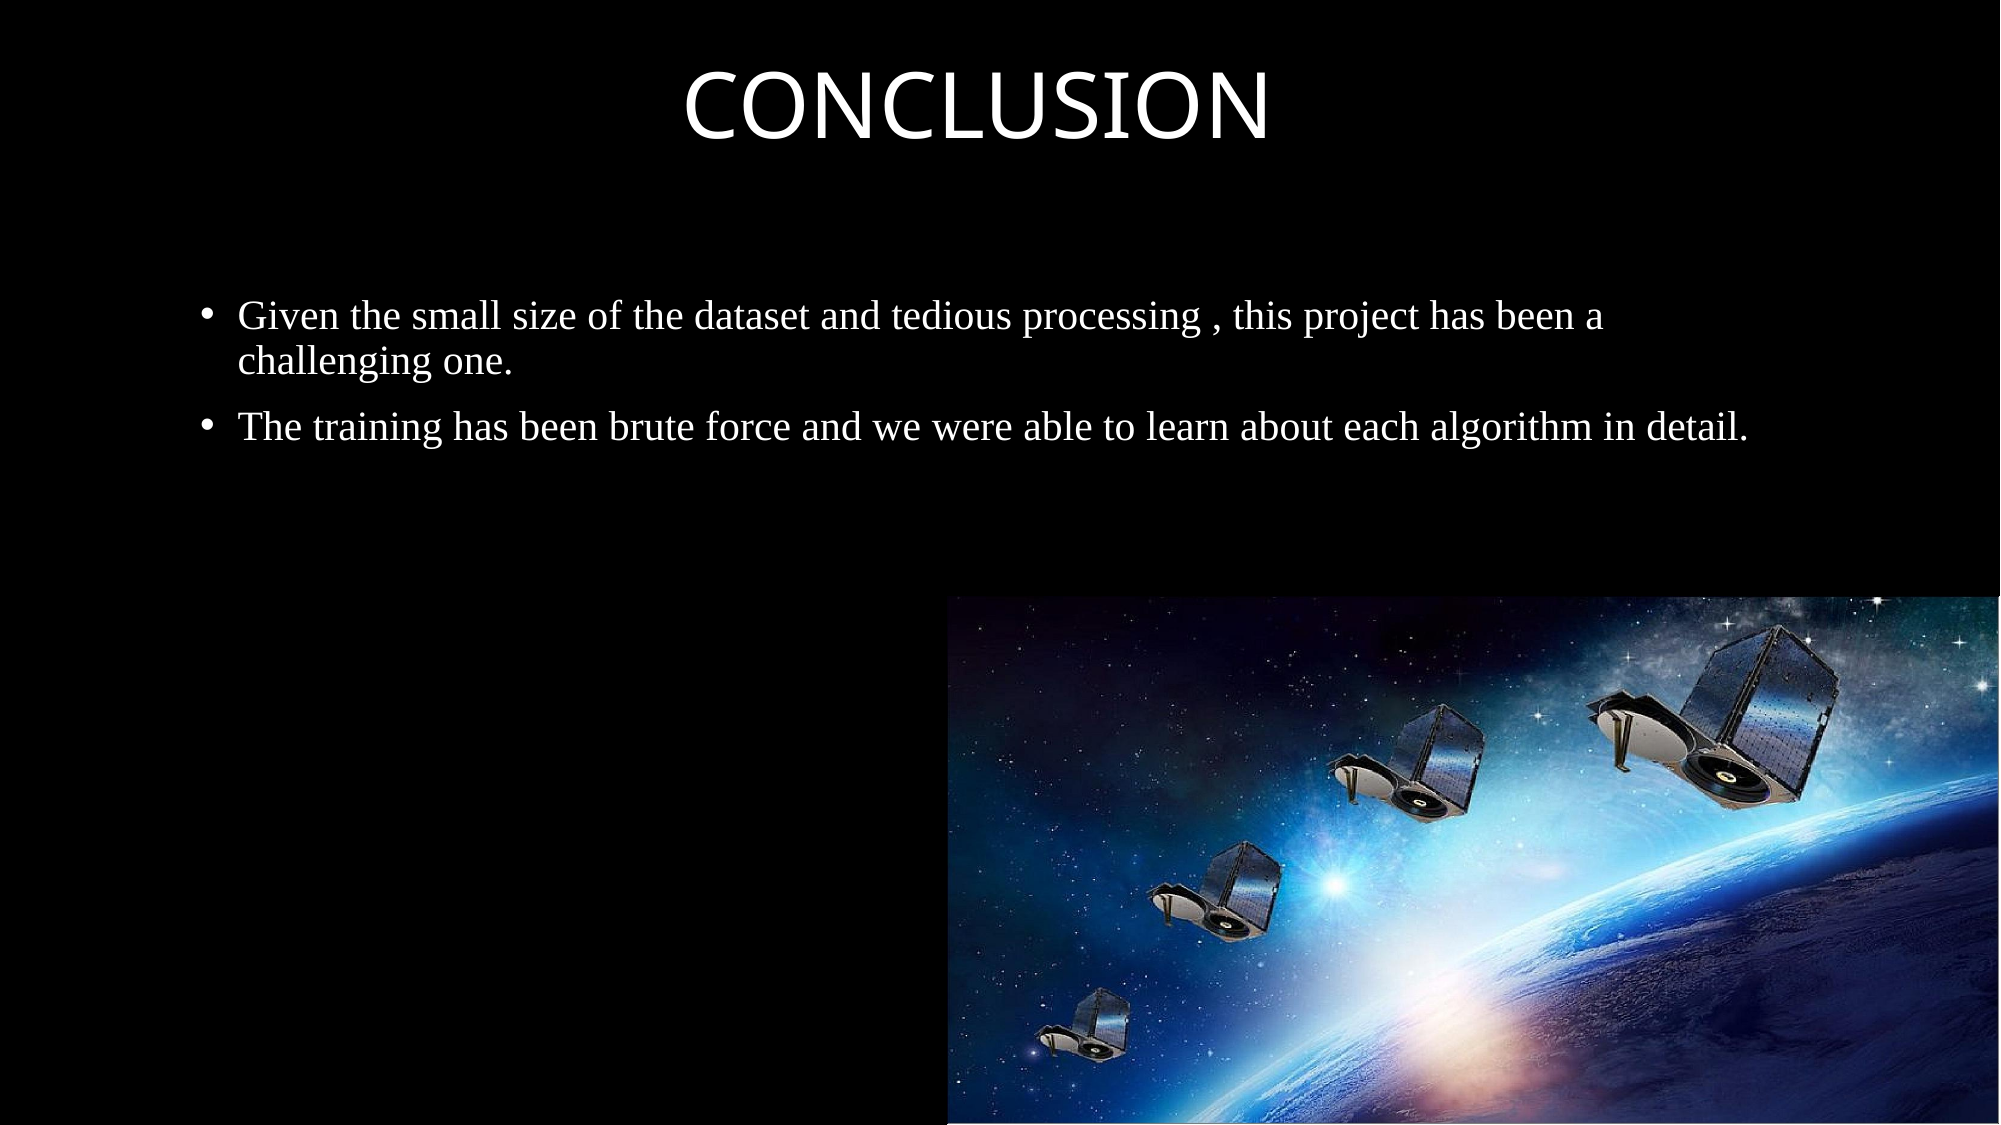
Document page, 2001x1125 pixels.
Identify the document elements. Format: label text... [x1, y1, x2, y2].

picture [947, 596, 2000, 1125]
list Given the small size of the dataset and tedious processing , this project has been a challenging one. The training has been brute force and we were able to learn about each algorithm in detail. [184, 215, 1815, 529]
title CONCLUSION [115, 0, 1841, 218]
